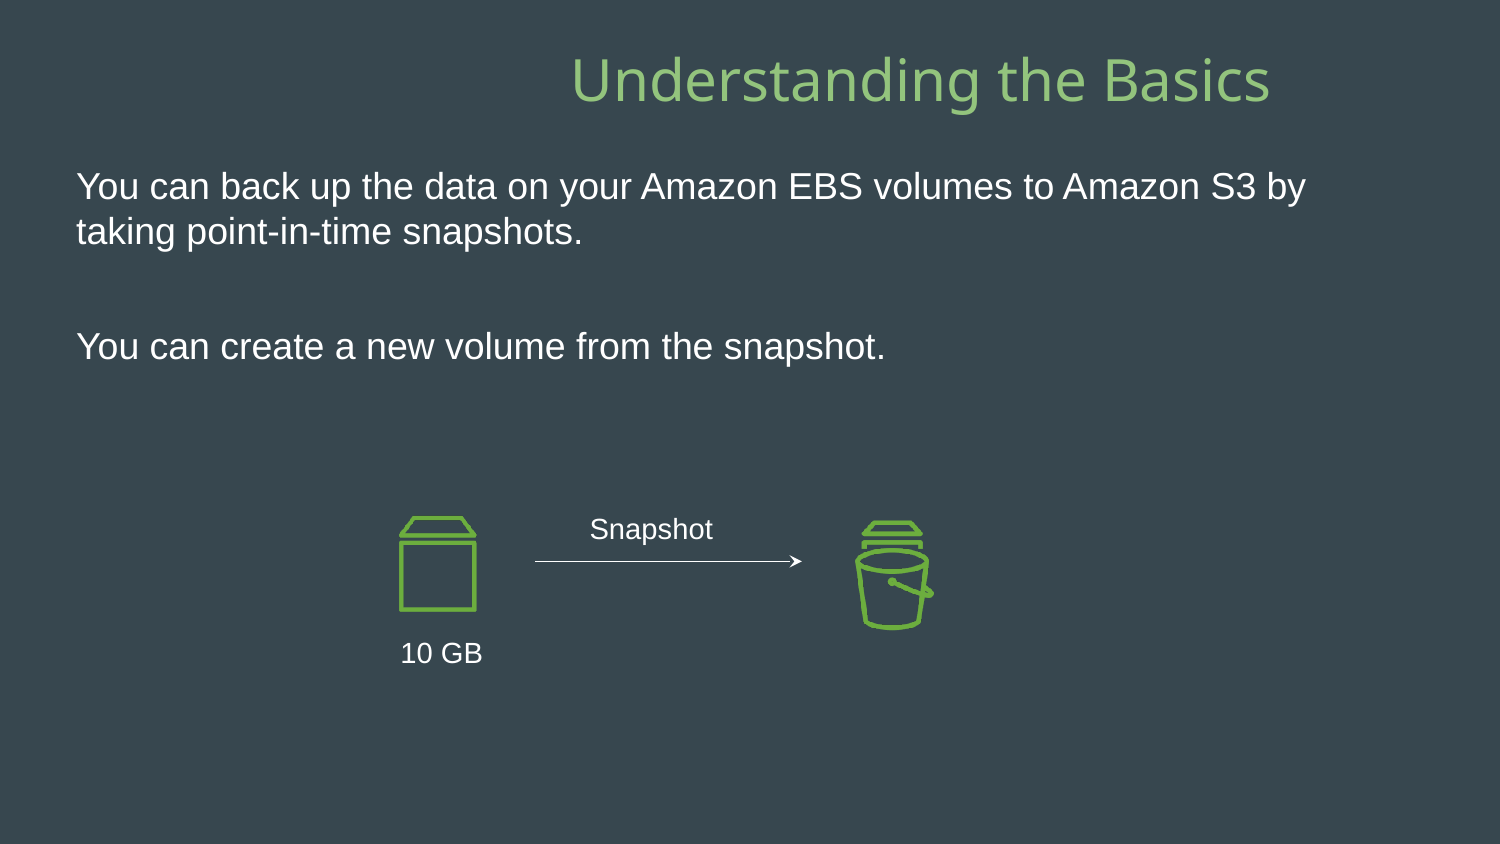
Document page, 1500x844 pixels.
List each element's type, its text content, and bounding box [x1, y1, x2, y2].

picture [834, 515, 955, 635]
text_box You can back up the data on your Amazon EBS volumes to Amazon S3 by taking point-in-time snapshots. You can create a new volume from the snapshot. [61, 146, 1413, 298]
text_box Understanding the Basics [52, 27, 1380, 147]
text_box Snapshot [574, 495, 763, 560]
picture [385, 511, 491, 617]
text_box 10 GB [385, 619, 512, 684]
